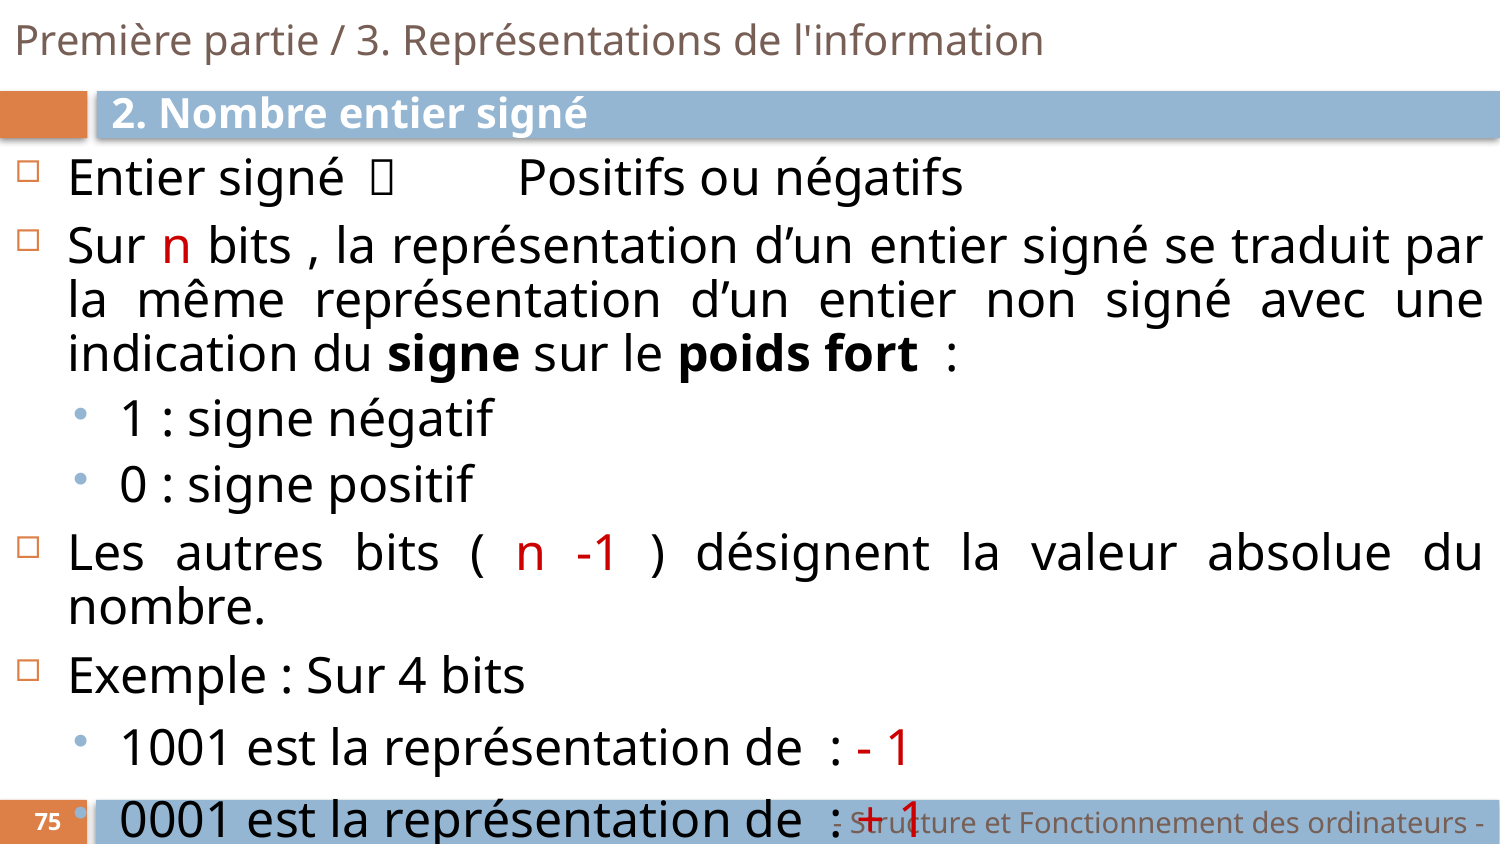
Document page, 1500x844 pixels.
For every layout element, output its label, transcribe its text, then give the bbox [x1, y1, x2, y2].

list Entier signé  Positifs ou négatifs Sur n bits , la représentation d’un entier signé se traduit par la même représentation d’un entier non signé avec une indication du signe sur le poids fort : 1 : signe négatif 0 : signe positif Les autres bits ( n -1 ) désignent la valeur absolue du nombre. Exemple : Sur 4 bits 1001 est la représentation de : - 1 0001 est la représentation de : + 1 [0, 138, 1500, 800]
text_box 2. Nombre entier signé [96, 91, 1500, 133]
footer - Structure et Fonctionnement des ordinateurs - [112, 800, 1500, 844]
title Première partie / 3. Représentations de l'information [0, 0, 1500, 80]
